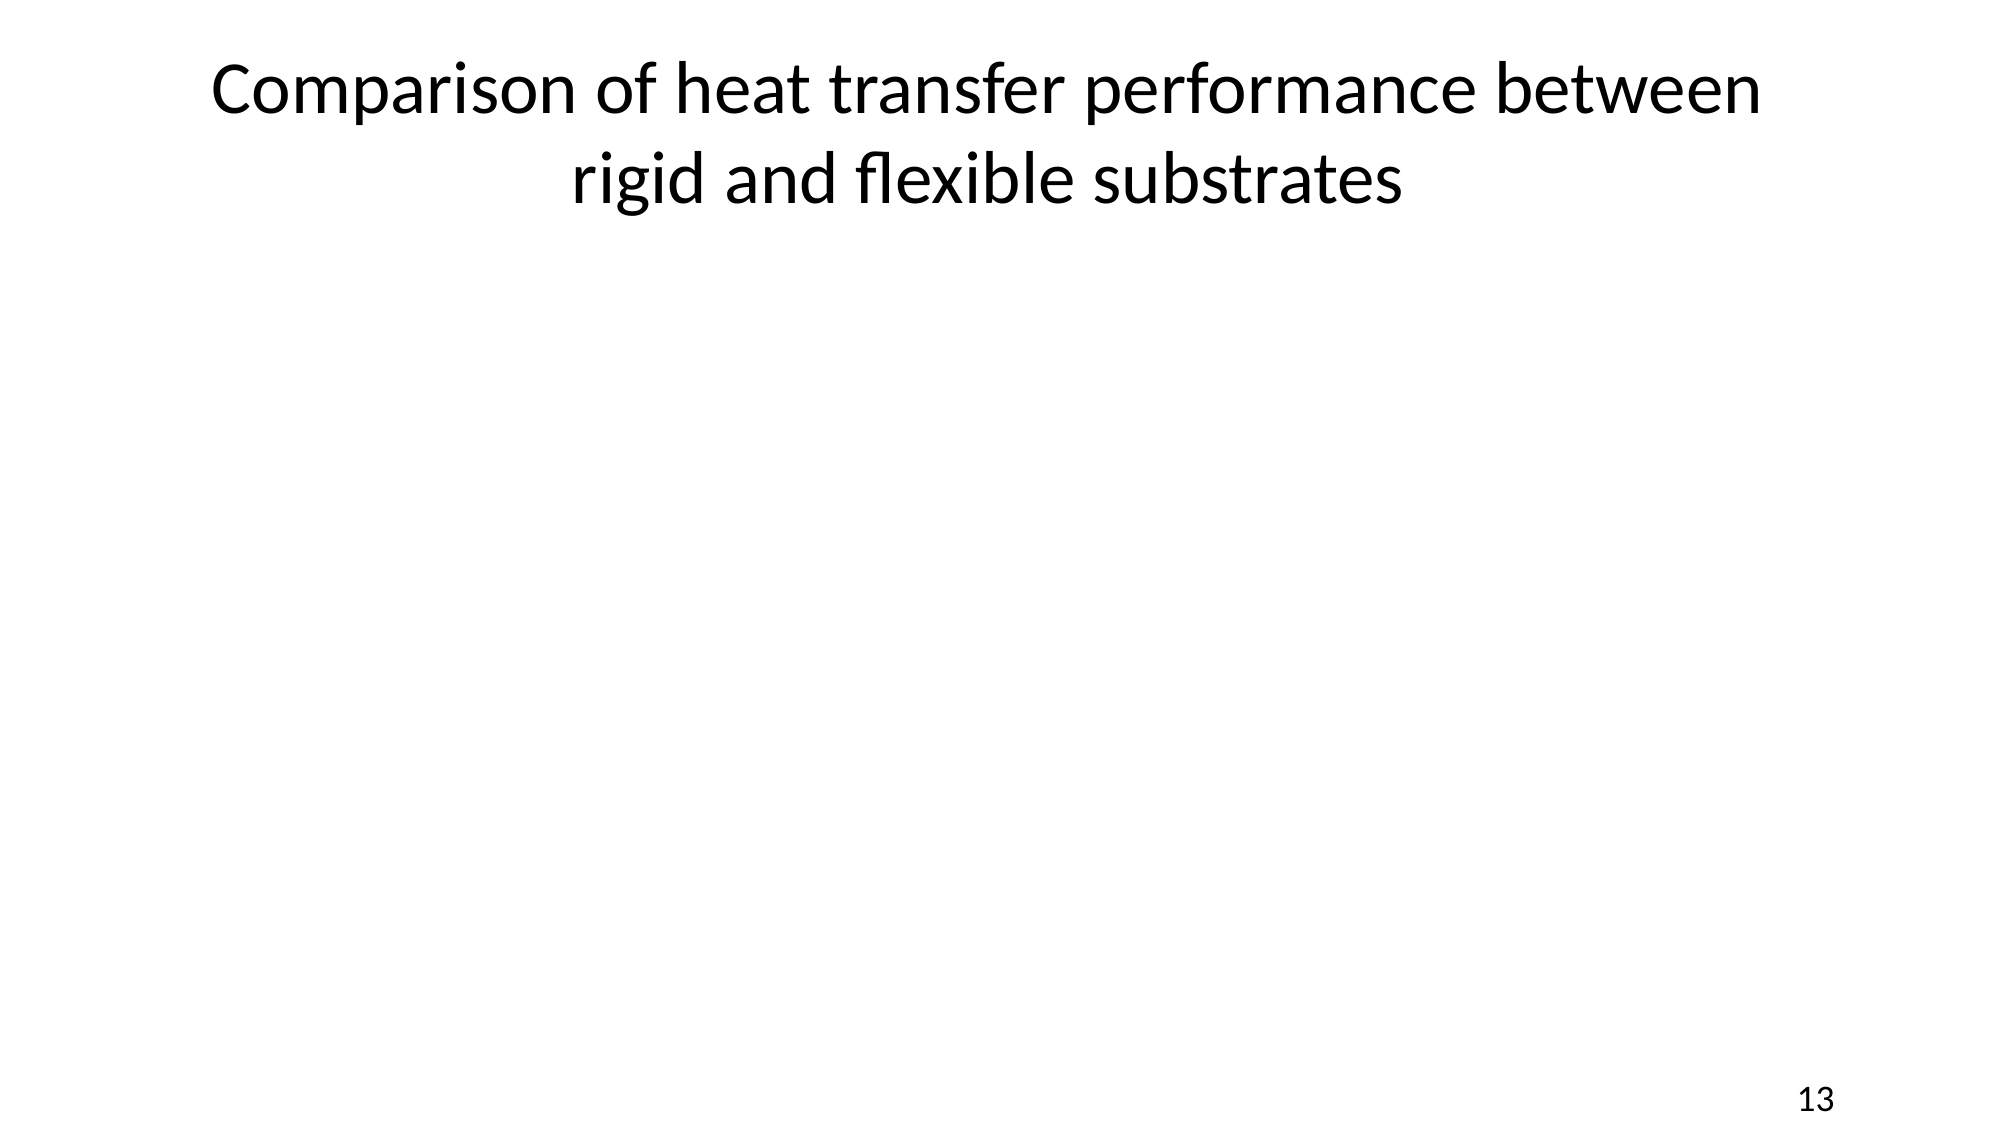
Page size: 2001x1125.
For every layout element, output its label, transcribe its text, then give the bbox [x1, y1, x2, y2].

text_box Comparison of heat transfer performance between rigid and flexible substrates [197, 30, 1780, 316]
text_box 13 [1781, 1066, 1850, 1125]
